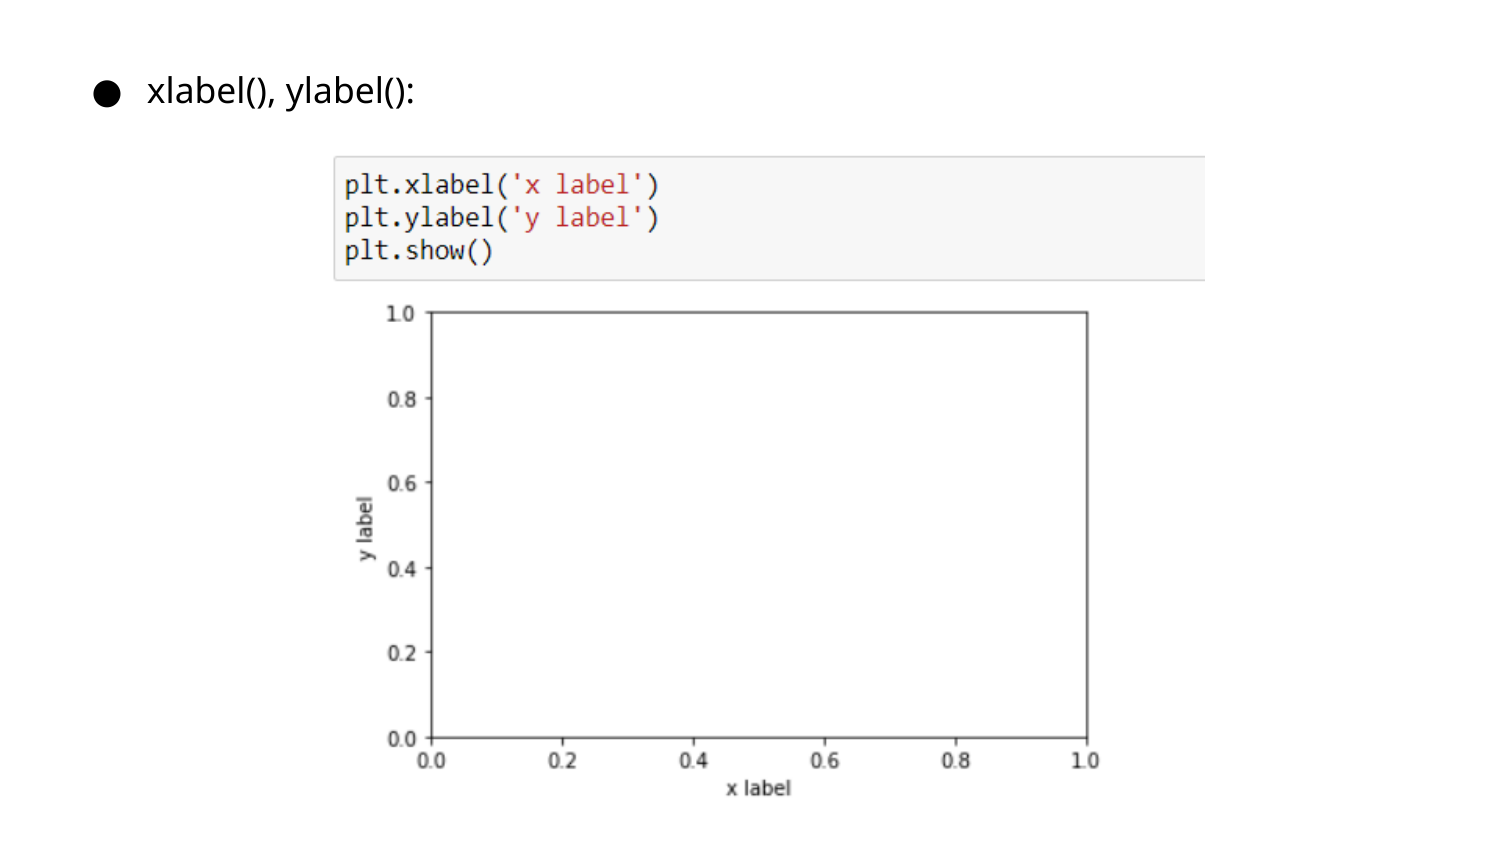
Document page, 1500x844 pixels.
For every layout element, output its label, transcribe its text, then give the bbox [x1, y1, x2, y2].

text_box xlabel(), ylabel(): [56, 53, 1368, 126]
picture [326, 149, 1205, 816]
